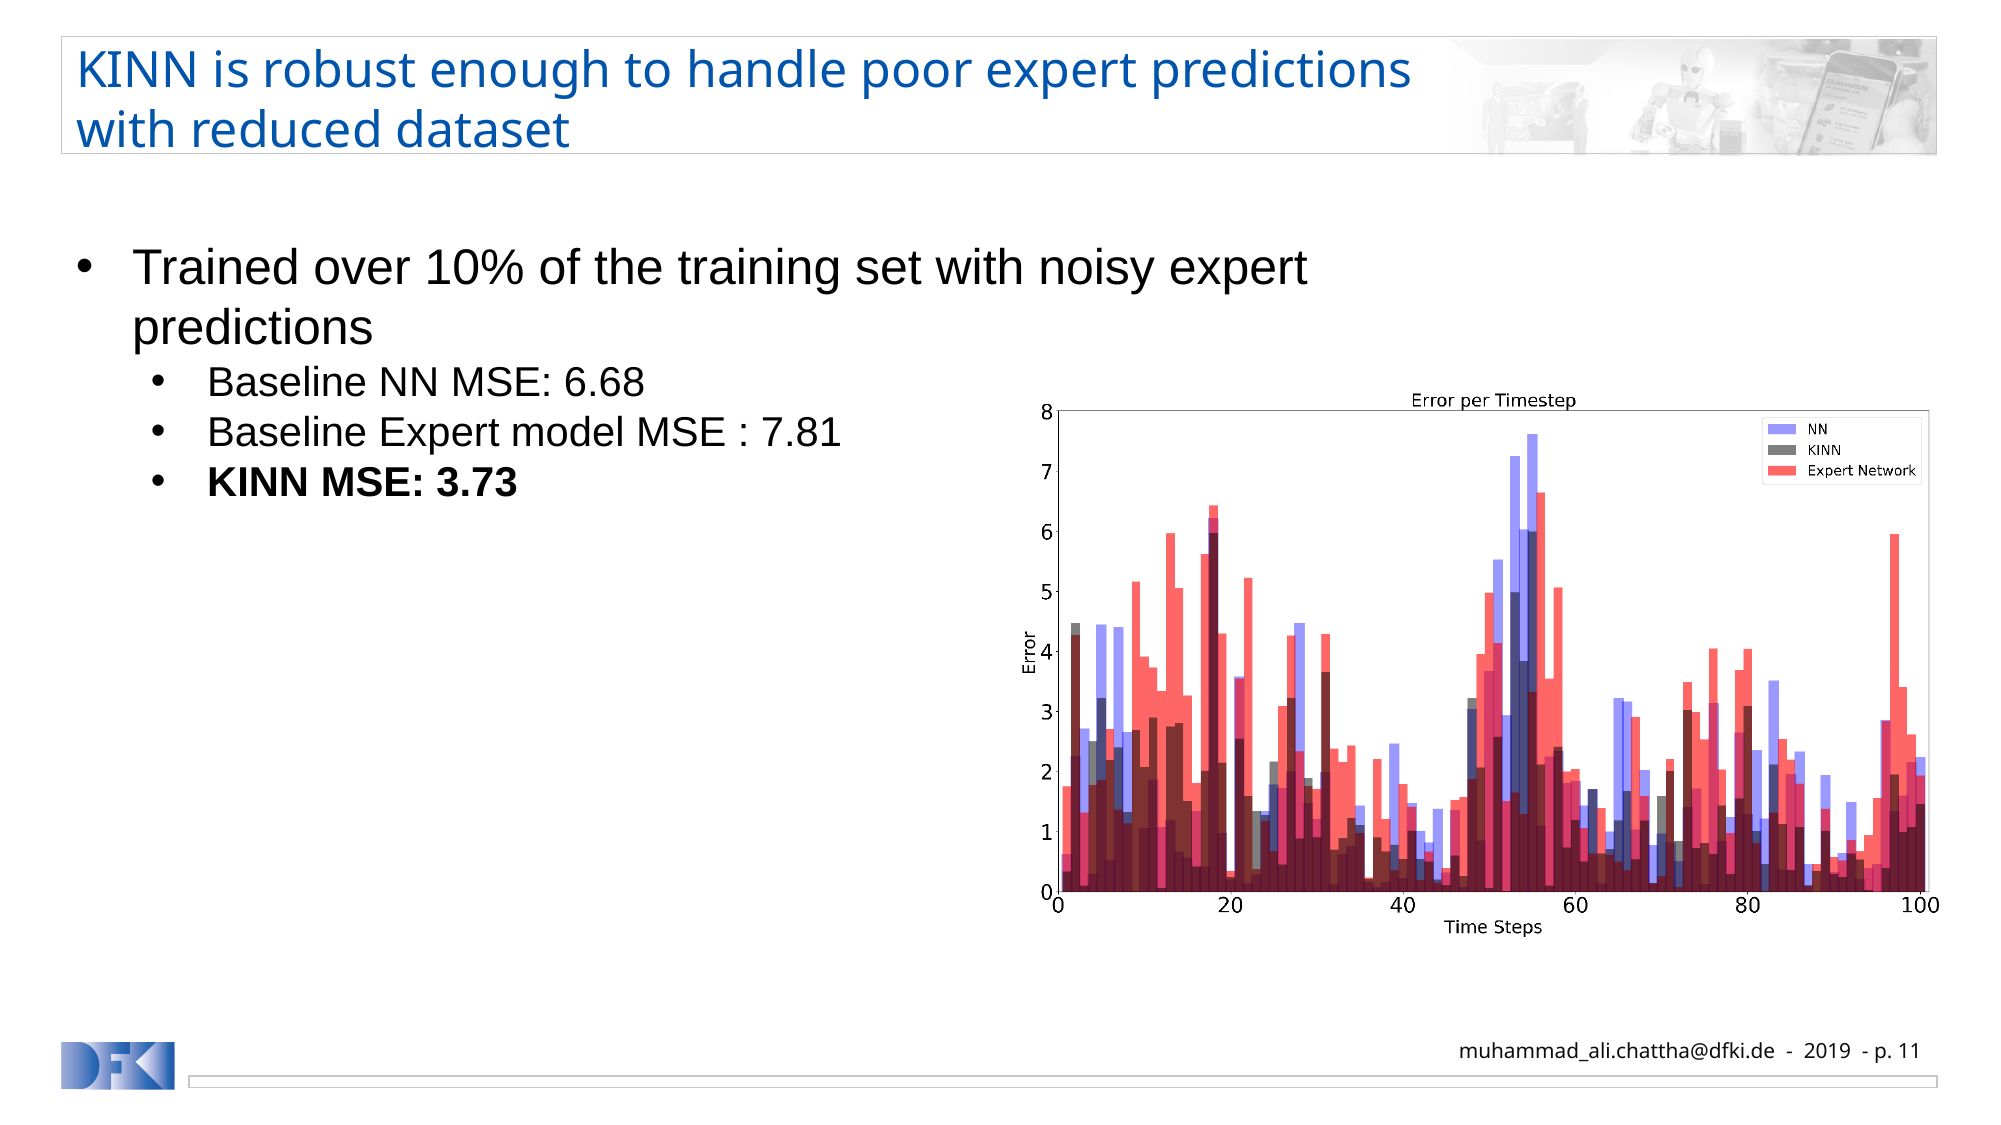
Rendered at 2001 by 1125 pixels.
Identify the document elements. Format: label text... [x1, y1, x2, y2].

picture [61, 1042, 175, 1090]
title KINN is robust enough to handle poor expert predictions with reduced dataset [60, 29, 1497, 133]
picture [1011, 385, 1949, 945]
text_box Trained over 10% of the training set with noisy expert predictions Baseline NN MSE: 6.68​ Baseline Expert model MSE : 7.81 KINN MSE: 3.73 [61, 227, 1467, 513]
